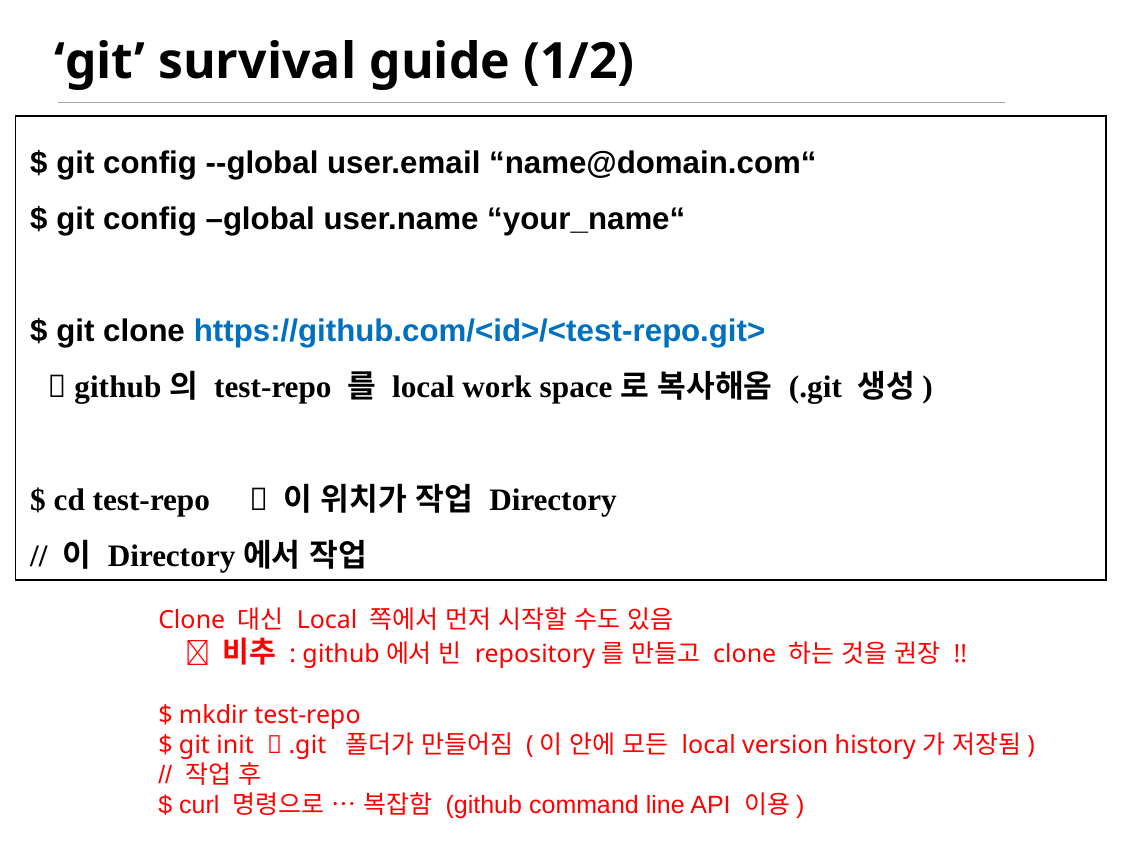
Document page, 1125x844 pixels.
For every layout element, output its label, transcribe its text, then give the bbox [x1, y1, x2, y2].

text_box $ git config --global user.email “name@domain.com“ $ git config –global user.name “your_name“ $ git clone https://github.com/<id>/<test-repo.git>  github의 test-repo 를 local work space로 복사해옴 (.git 생성) $ cd test-repo  이 위치가 작업 Directory // 이 Directory에서 작업 [15, 115, 1106, 580]
title ‘git’ survival guide (1/2) [54, 34, 1006, 92]
text_box Clone 대신 Local 쪽에서 먼저 시작할 수도 있음  비추 : github에서 빈 repository를 만들고 clone 하는 것을 권장 !! $ mkdir test-repo $ git init  .git 폴더가 만들어짐 (이 안에 모든 local version history가 저장됨) // 작업 후 $ curl 명령으로 … 복잡함 (github command line API 이용) [147, 597, 1071, 824]
